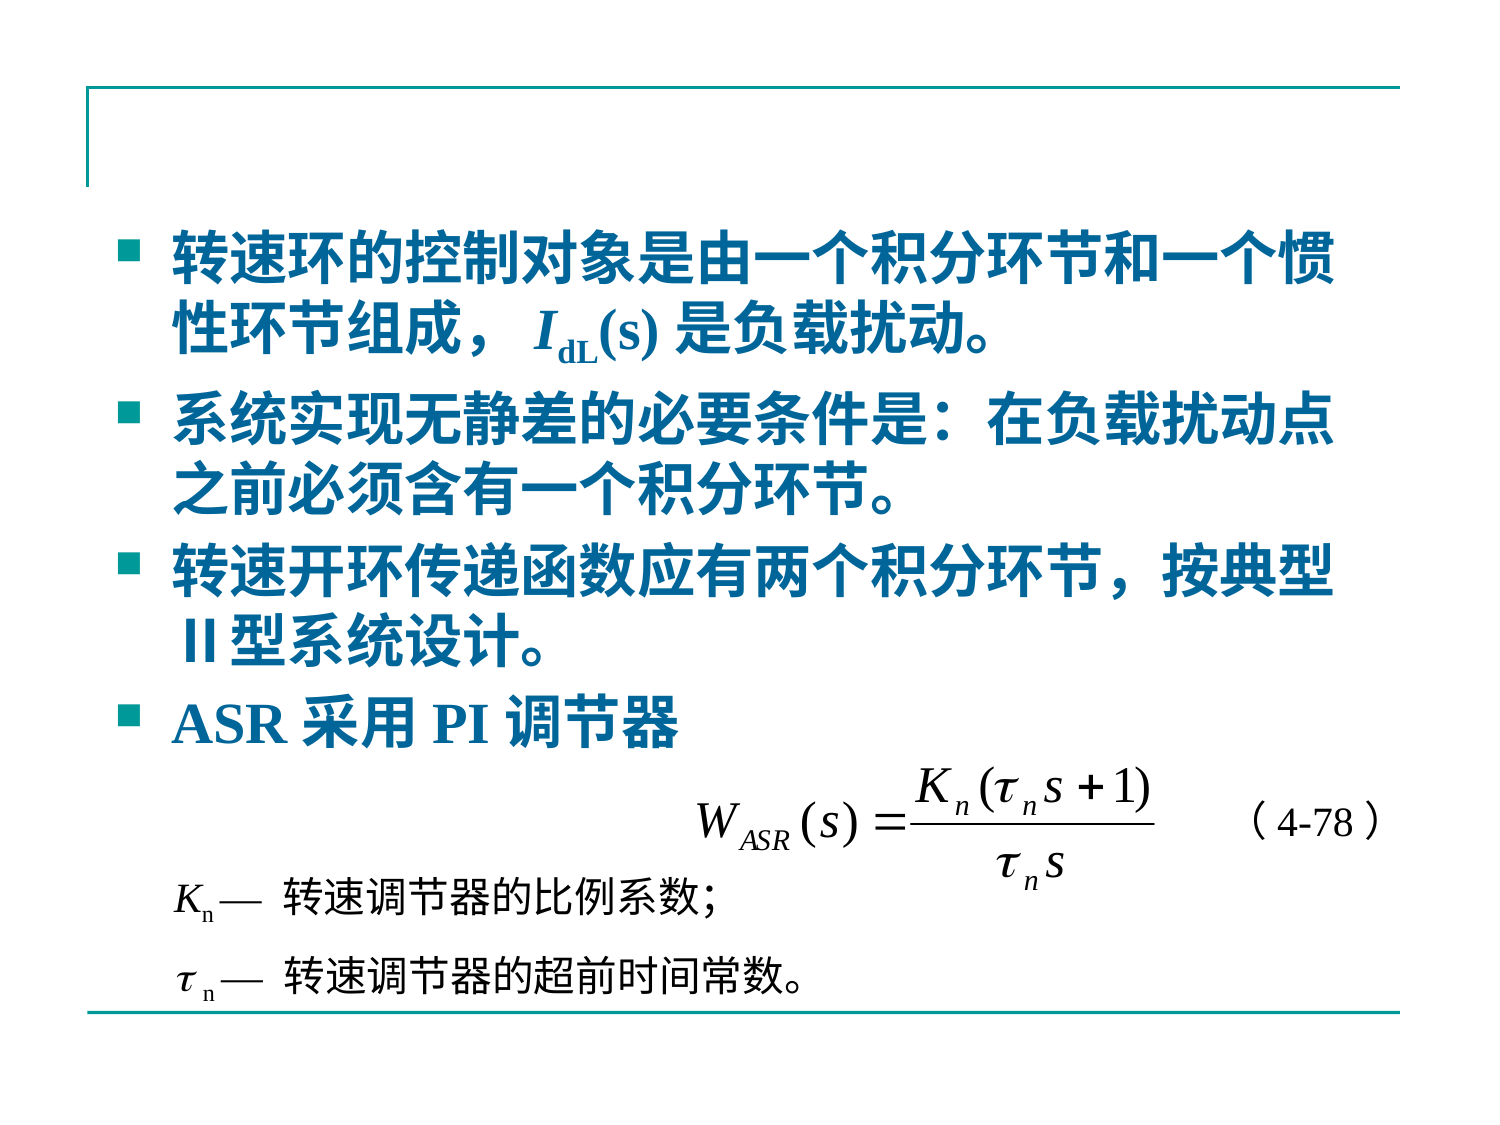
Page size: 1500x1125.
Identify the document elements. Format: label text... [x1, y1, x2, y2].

list 转速环的控制对象是由一个积分环节和一个惯性环节组成，IdL(s)是负载扰动。 系统实现无静差的必要条件是：在负载扰动点之前必须含有一个积分环节。 转速开环传递函数应有两个积分环节，按典型Ⅱ型系统设计。 ASR采用PI调节器 [99, 526, 1388, 1006]
text_box [159, 962, 1388, 1028]
text_box （4-78） [1210, 786, 1436, 852]
list 转速环的控制对象是由一个积分环节和一个惯性环节组成，IdL(s)是负载扰动。 系统实现无静差的必要条件是：在负载扰动点之前必须含有一个积分环节。 转速开环传递函数应有两个积分环节，按典型Ⅱ型系统设计。 ASR采用PI调节器 [99, 213, 1388, 525]
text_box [690, 751, 1164, 902]
text_box Kn — 转速调节器的比例系数；  n — 转速调节器的超前时间常数。 [159, 852, 1297, 1014]
